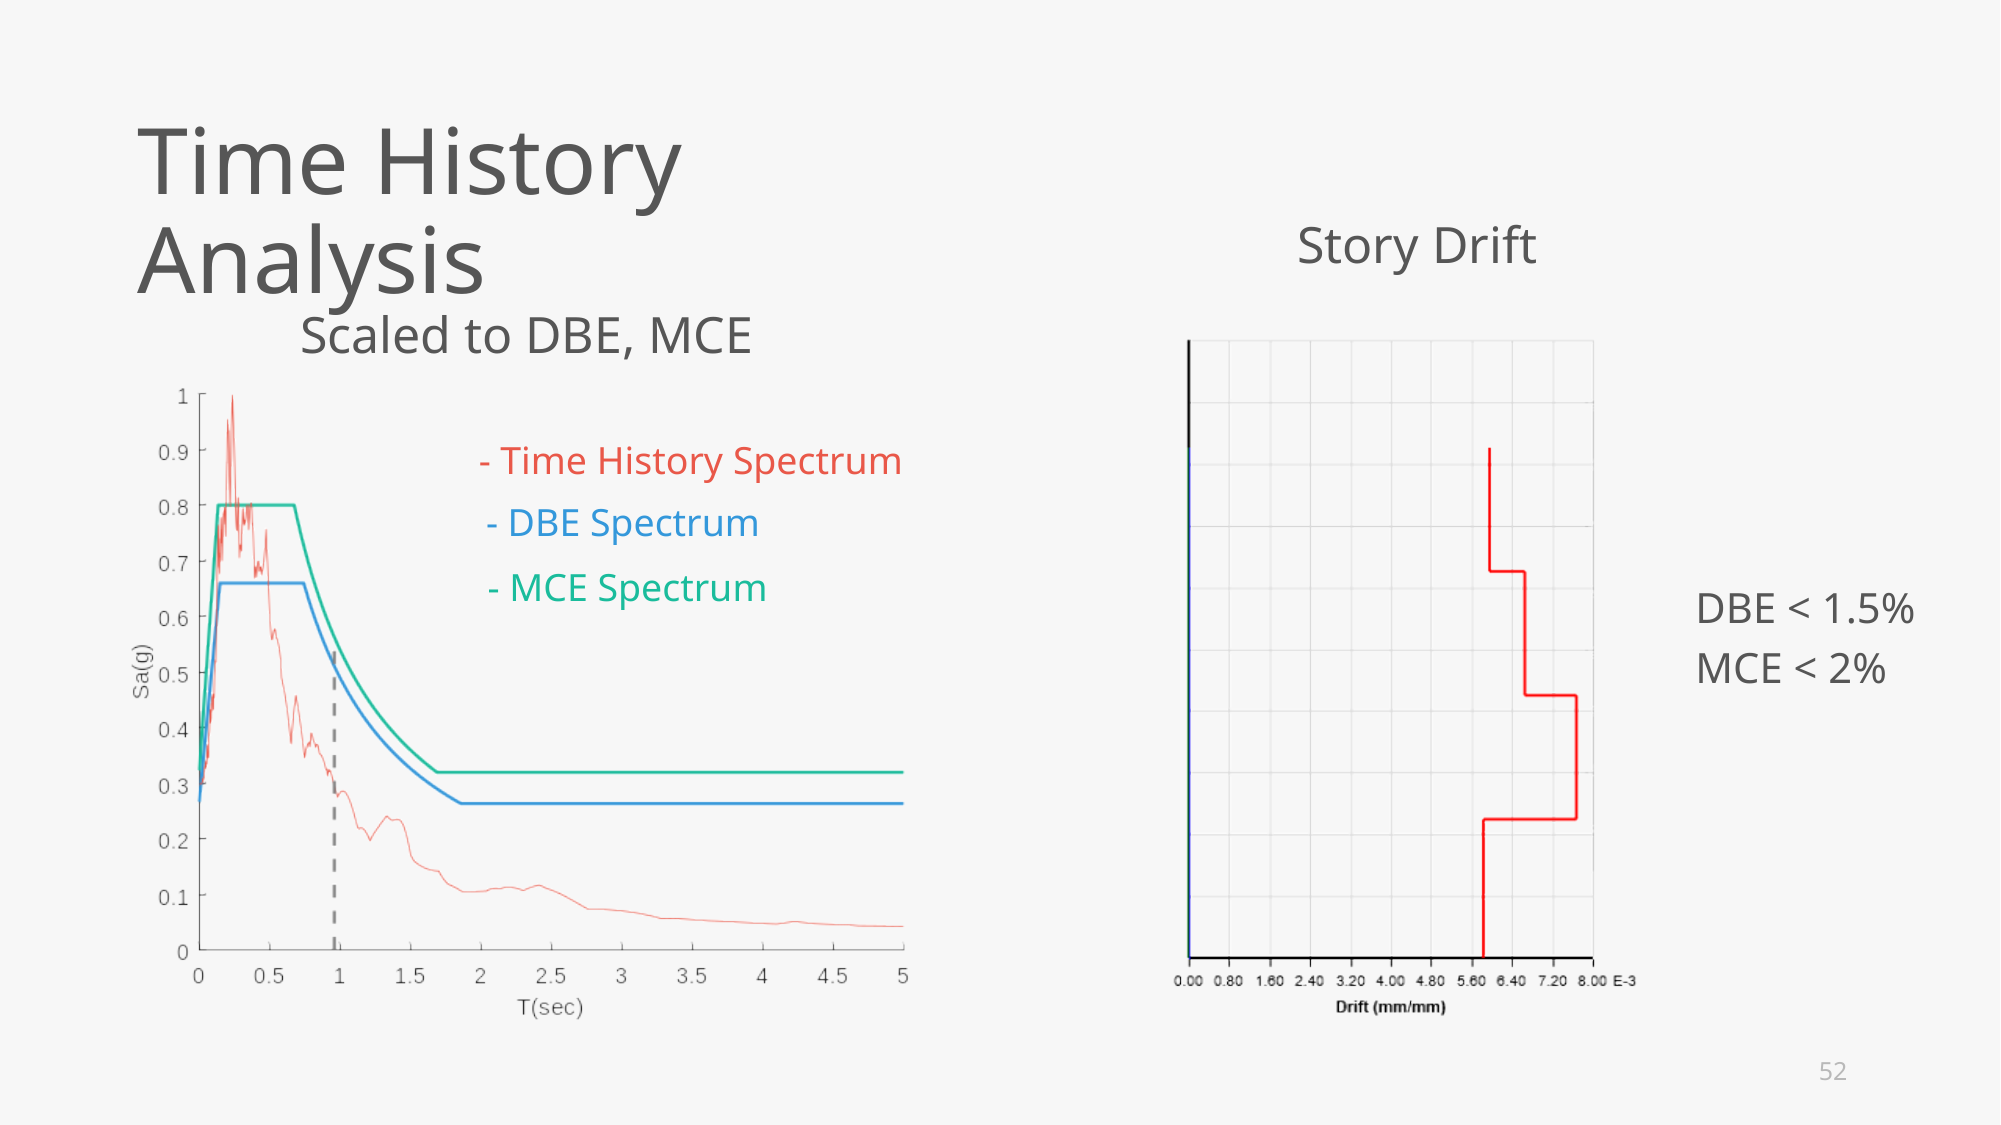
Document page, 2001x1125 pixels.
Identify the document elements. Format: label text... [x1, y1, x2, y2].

picture [80, 343, 989, 1024]
text_box Story Drift [1297, 193, 1553, 281]
picture [1155, 324, 1651, 1024]
text_box DBE < 1.5% MCE < 2% [1695, 564, 1931, 699]
list Time History Analysis [137, 108, 1061, 224]
text_box Scaled to DBE, MCE [300, 284, 769, 343]
slide_number 52 [1412, 1042, 1863, 1103]
